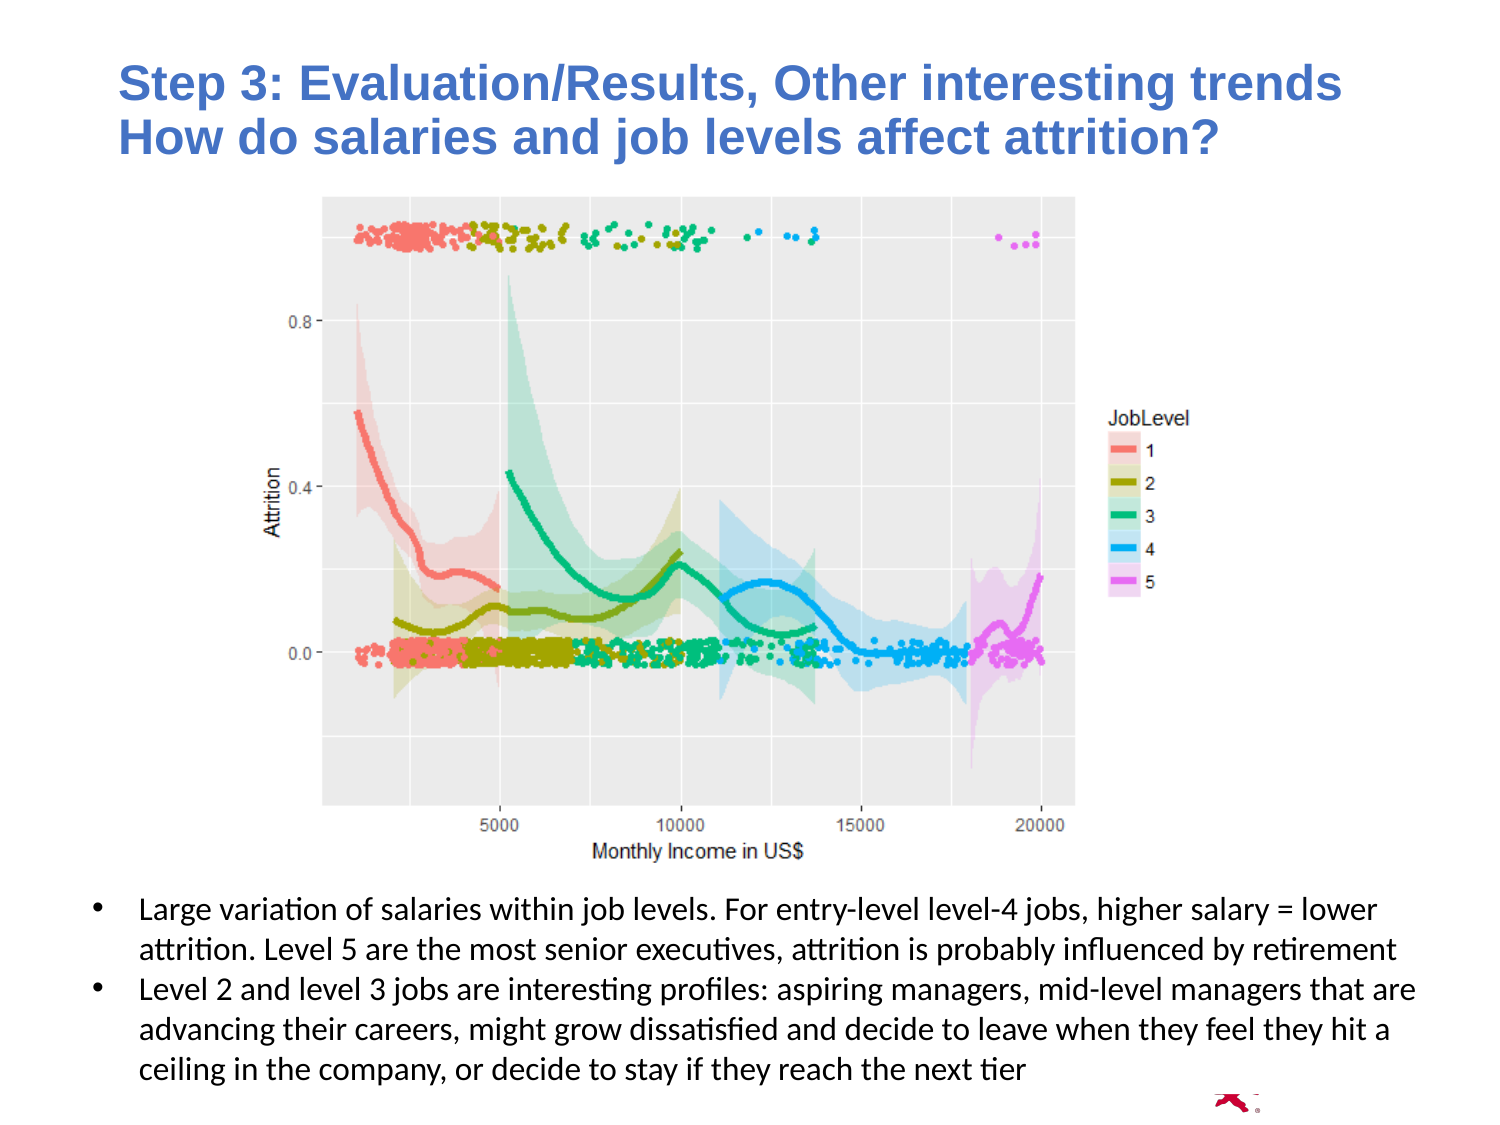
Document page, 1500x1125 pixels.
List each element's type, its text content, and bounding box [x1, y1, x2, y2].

picture [1151, 1103, 1306, 1113]
text_box Large variation of salaries within job levels. For entry-level level-4 jobs, higher salary = lower attrition. Level 5 are the most senior executives, attrition is probably influenced by retirement Level 2 and level 3 jobs are interesting profiles: aspiring managers, mid-level managers that are advancing their careers, might grow dissatisfied and decide to leave when they feel they hit a ceiling in the company, or decide to stay if they reach the next tier [77, 879, 1476, 1095]
picture [251, 187, 1211, 873]
slide_number 22 [1059, 1095, 1397, 1103]
title Step 3: Evaluation/Results, Other interesting trends How do salaries and job levels affect attrition? [103, 55, 1397, 168]
